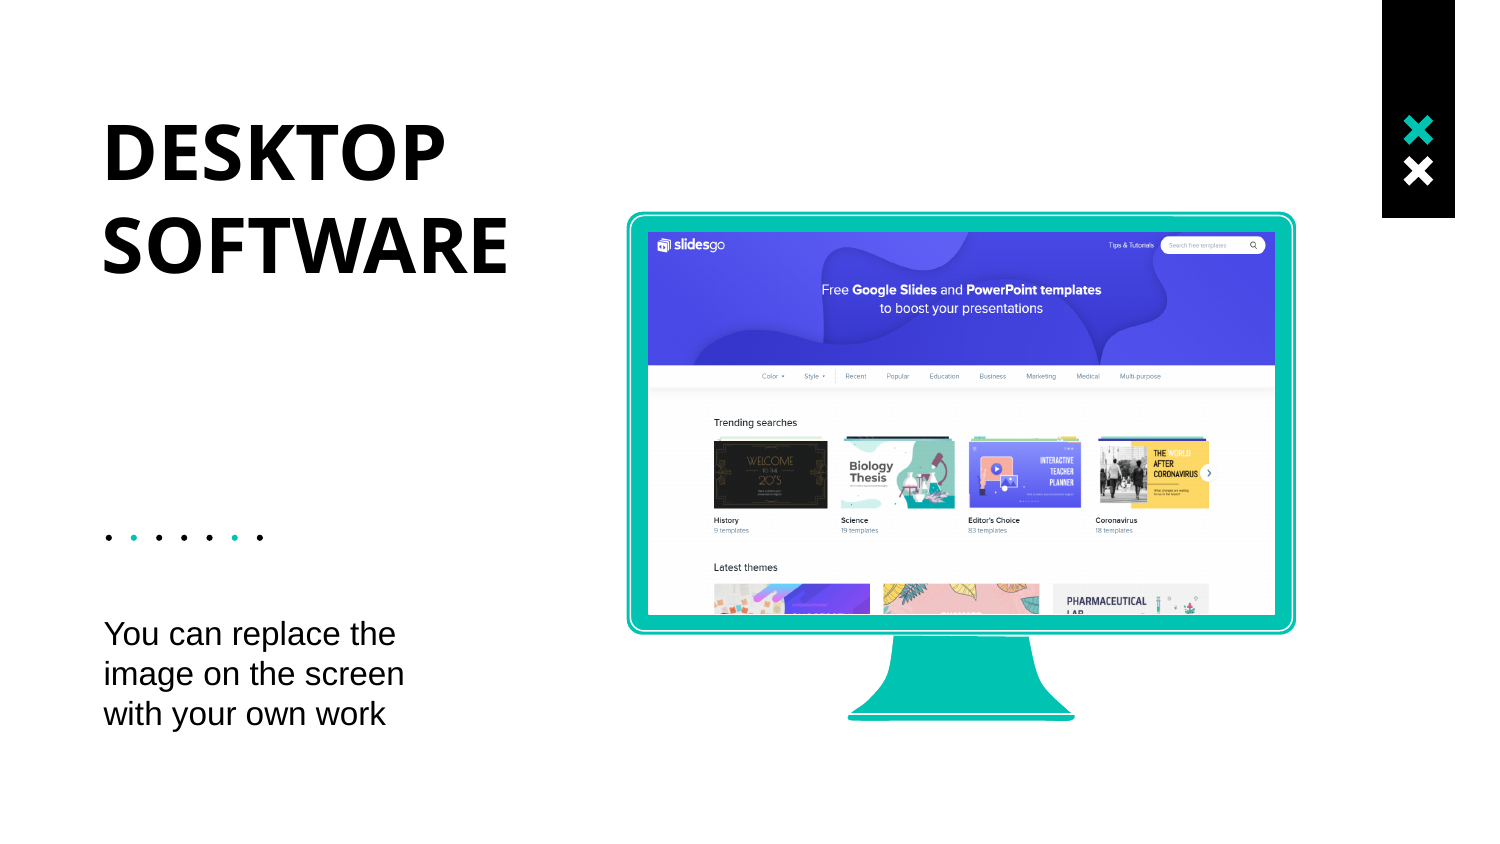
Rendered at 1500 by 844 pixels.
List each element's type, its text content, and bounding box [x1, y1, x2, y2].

title DESKTOP SOFTWARE [86, 88, 753, 307]
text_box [105, 534, 264, 542]
picture [648, 232, 1275, 615]
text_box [1403, 114, 1434, 186]
text_box [1381, 0, 1456, 218]
subtitle You can replace the image on the screen with your own work [88, 597, 479, 747]
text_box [625, 210, 1298, 723]
